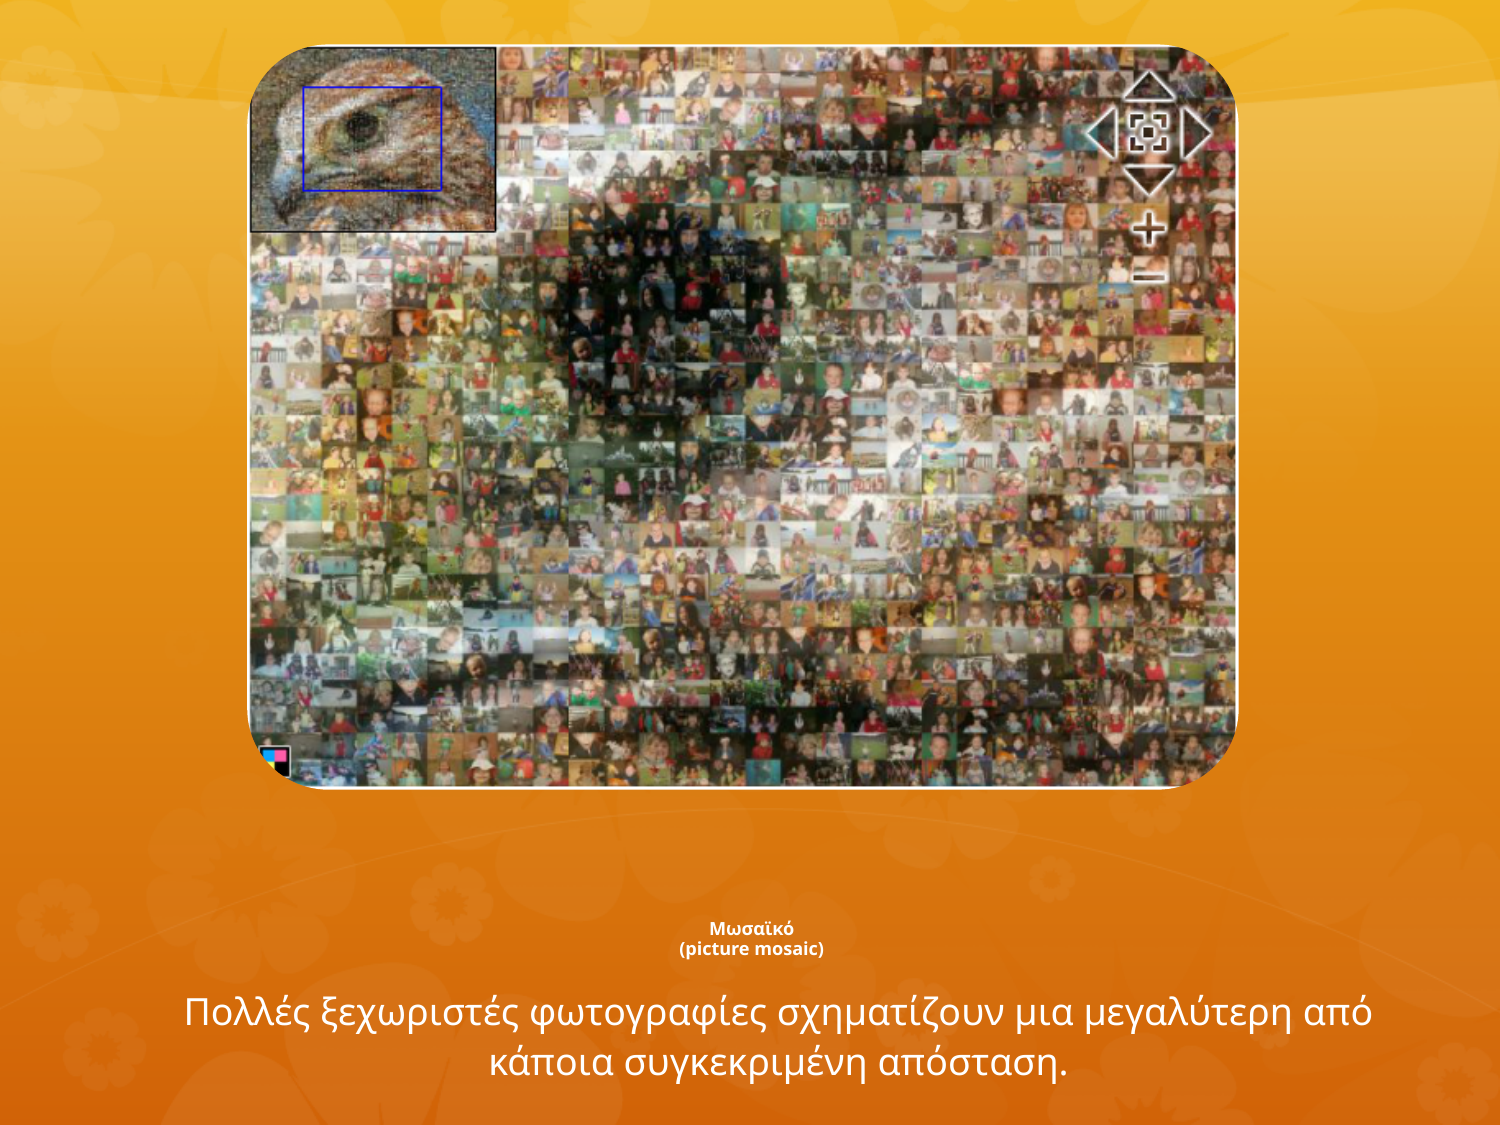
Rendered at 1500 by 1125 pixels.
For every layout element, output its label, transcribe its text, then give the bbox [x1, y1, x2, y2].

picture [0, 0, 1500, 1125]
list Πολλές ξεχωριστές φωτογραφίες σχηματίζουν μια μεγαλύτερη από κάποια συγκεκριμένη απόσταση. [114, 976, 1443, 1109]
title Μωσαϊκό (picture mosaic) [301, 910, 1202, 968]
